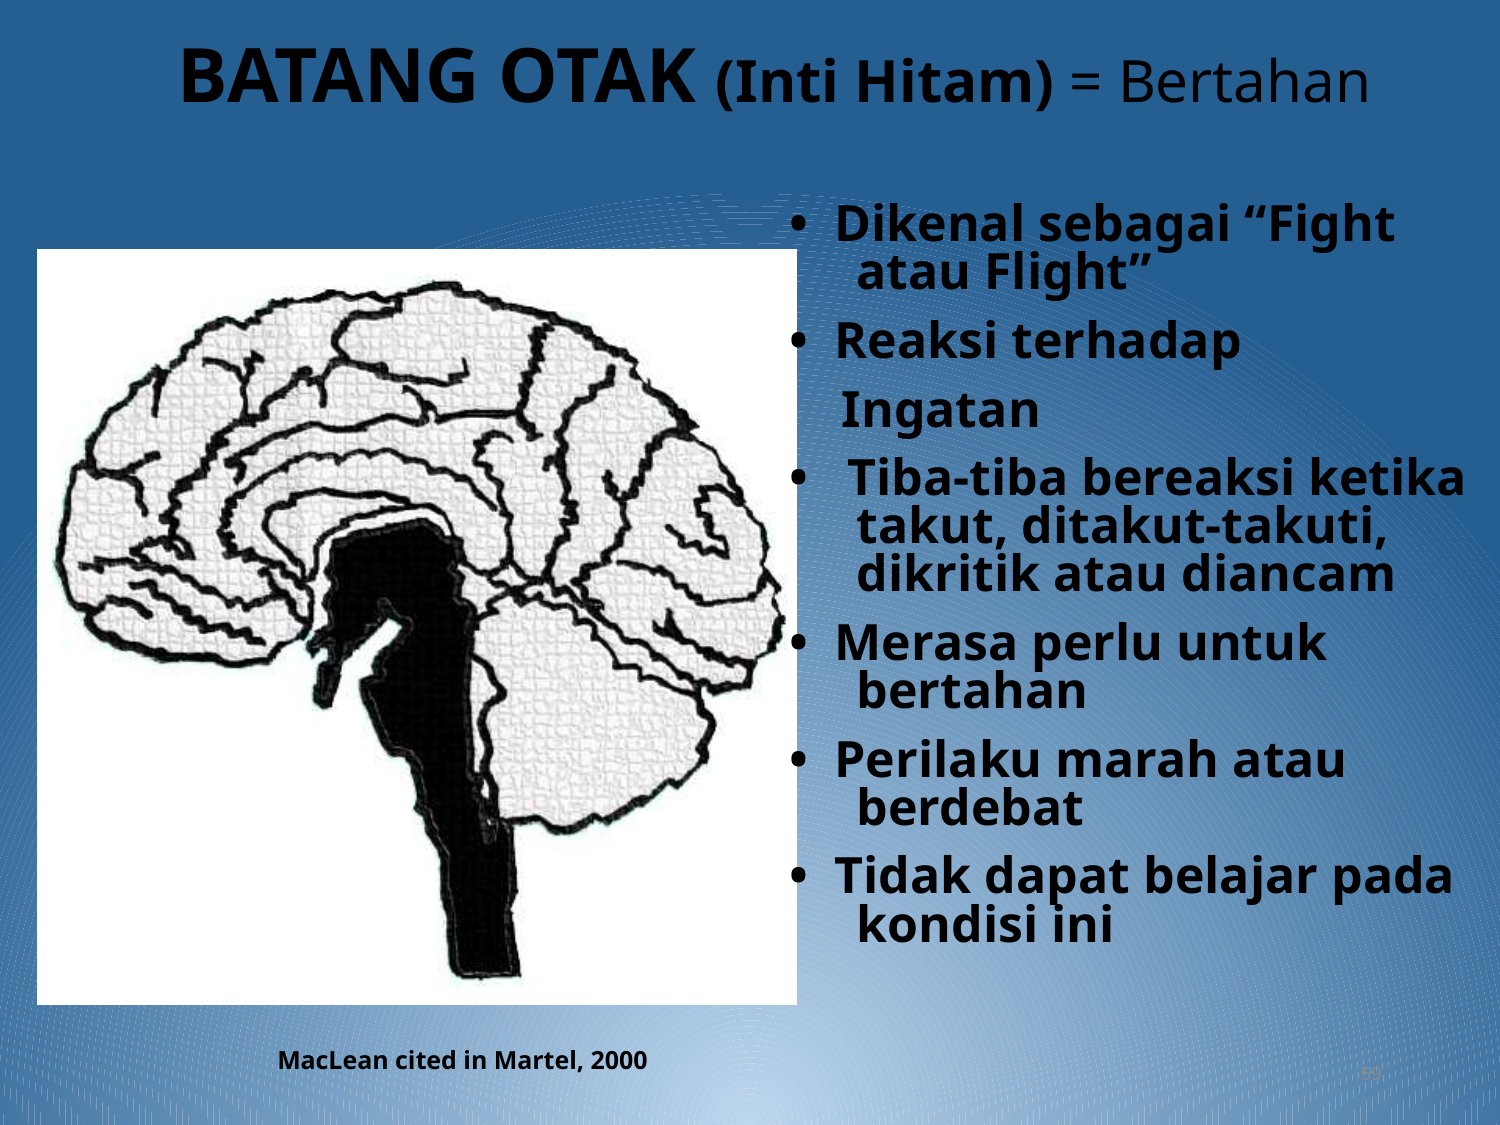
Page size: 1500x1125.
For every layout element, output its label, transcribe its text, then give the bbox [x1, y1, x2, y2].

text_box BATANG OTAK (Inti Hitam) = Bertahan [162, 19, 1500, 125]
text_box • Dikenal sebagai “Fight atau Flight” • Reaksi terhadap Ingatan • Tiba-tiba bereaksi ketika takut, ditakut-takuti, dikritik atau diancam • Merasa perlu untuk bertahan • Perilaku marah atau berdebat • Tidak dapat belajar pada kondisi ini [774, 149, 1488, 959]
text_box MacLean cited in Martel, 2000 [262, 1037, 988, 1083]
picture [37, 249, 797, 1005]
slide_number 59 [1059, 1042, 1397, 1103]
